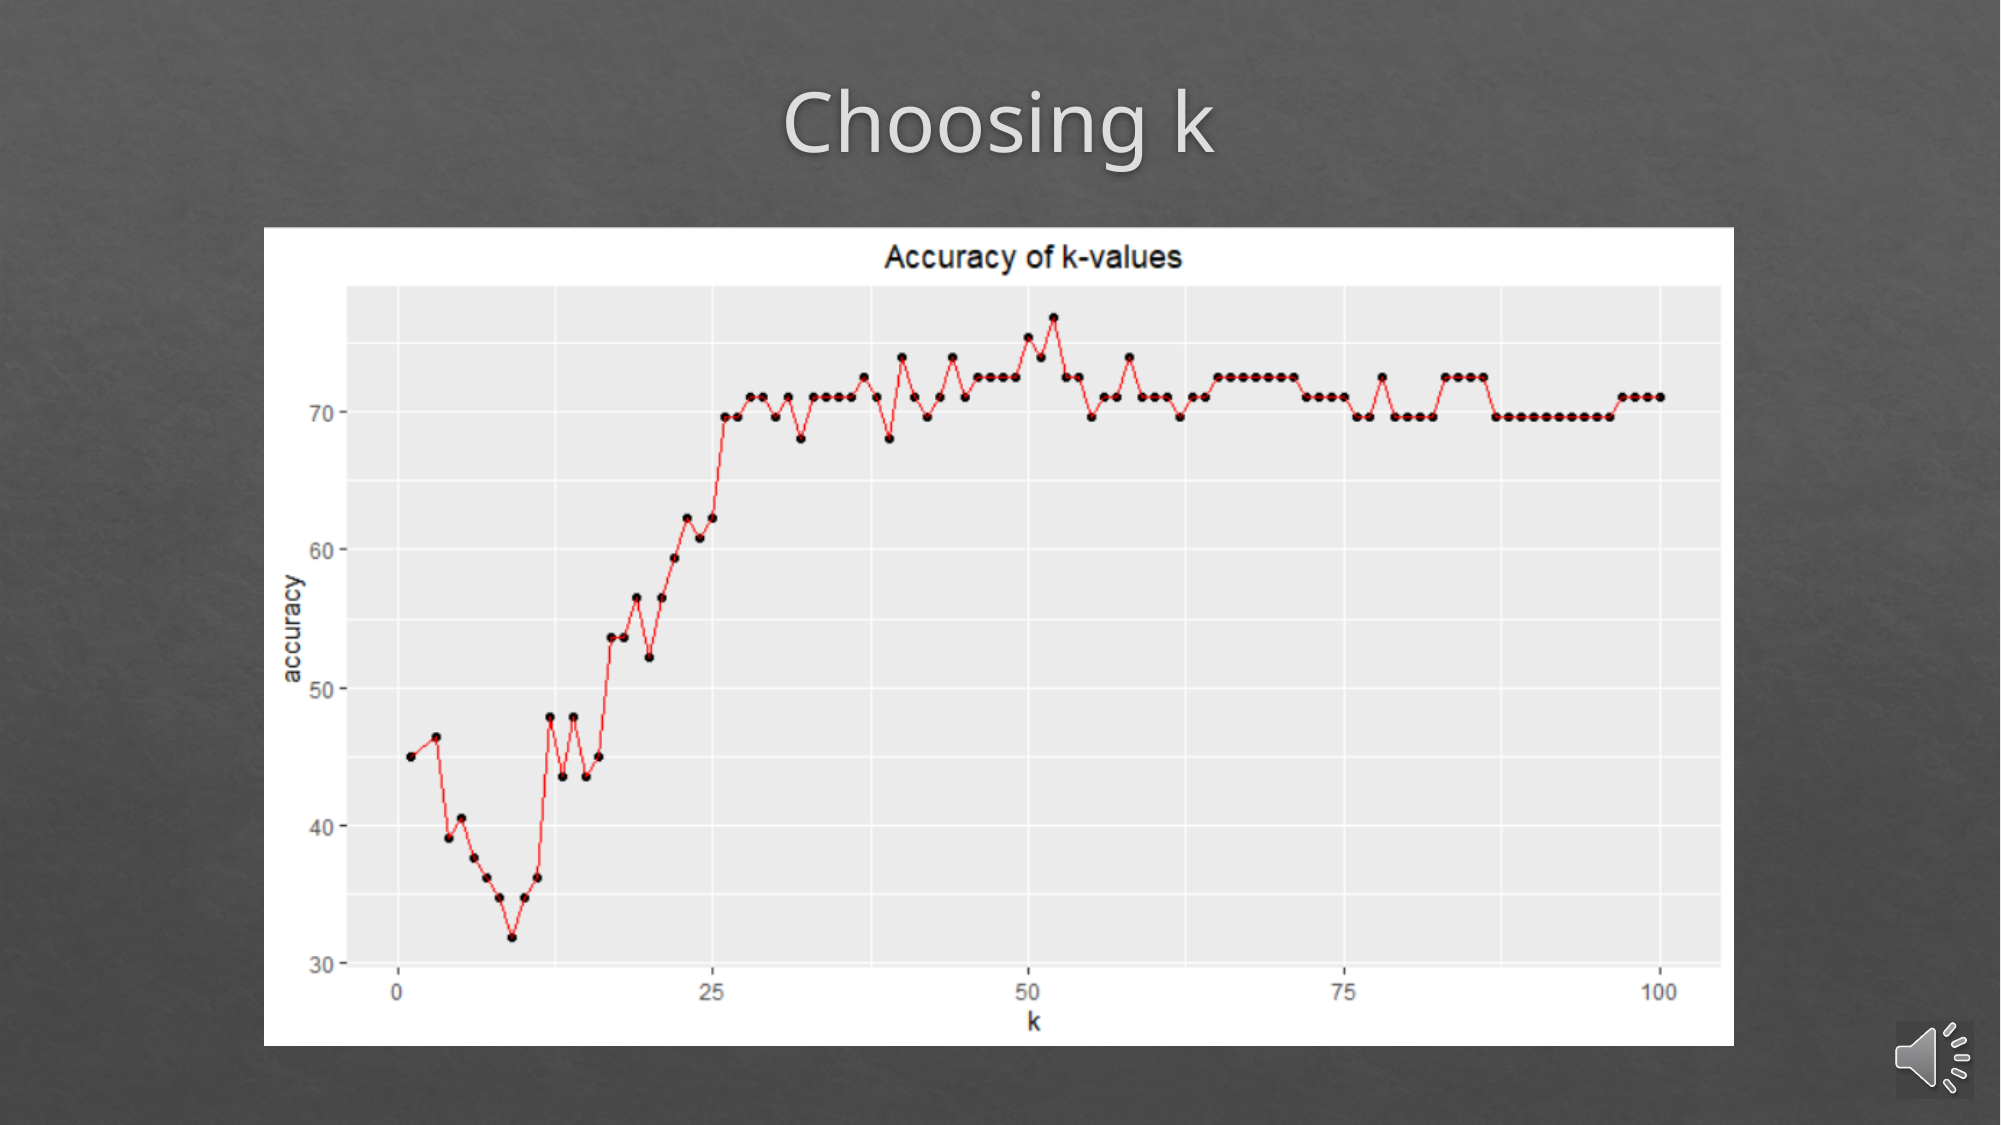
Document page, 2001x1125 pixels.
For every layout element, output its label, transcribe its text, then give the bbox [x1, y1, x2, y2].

picture [1894, 1019, 1976, 1101]
title Choosing k [149, 39, 1849, 200]
picture [264, 227, 1735, 1047]
